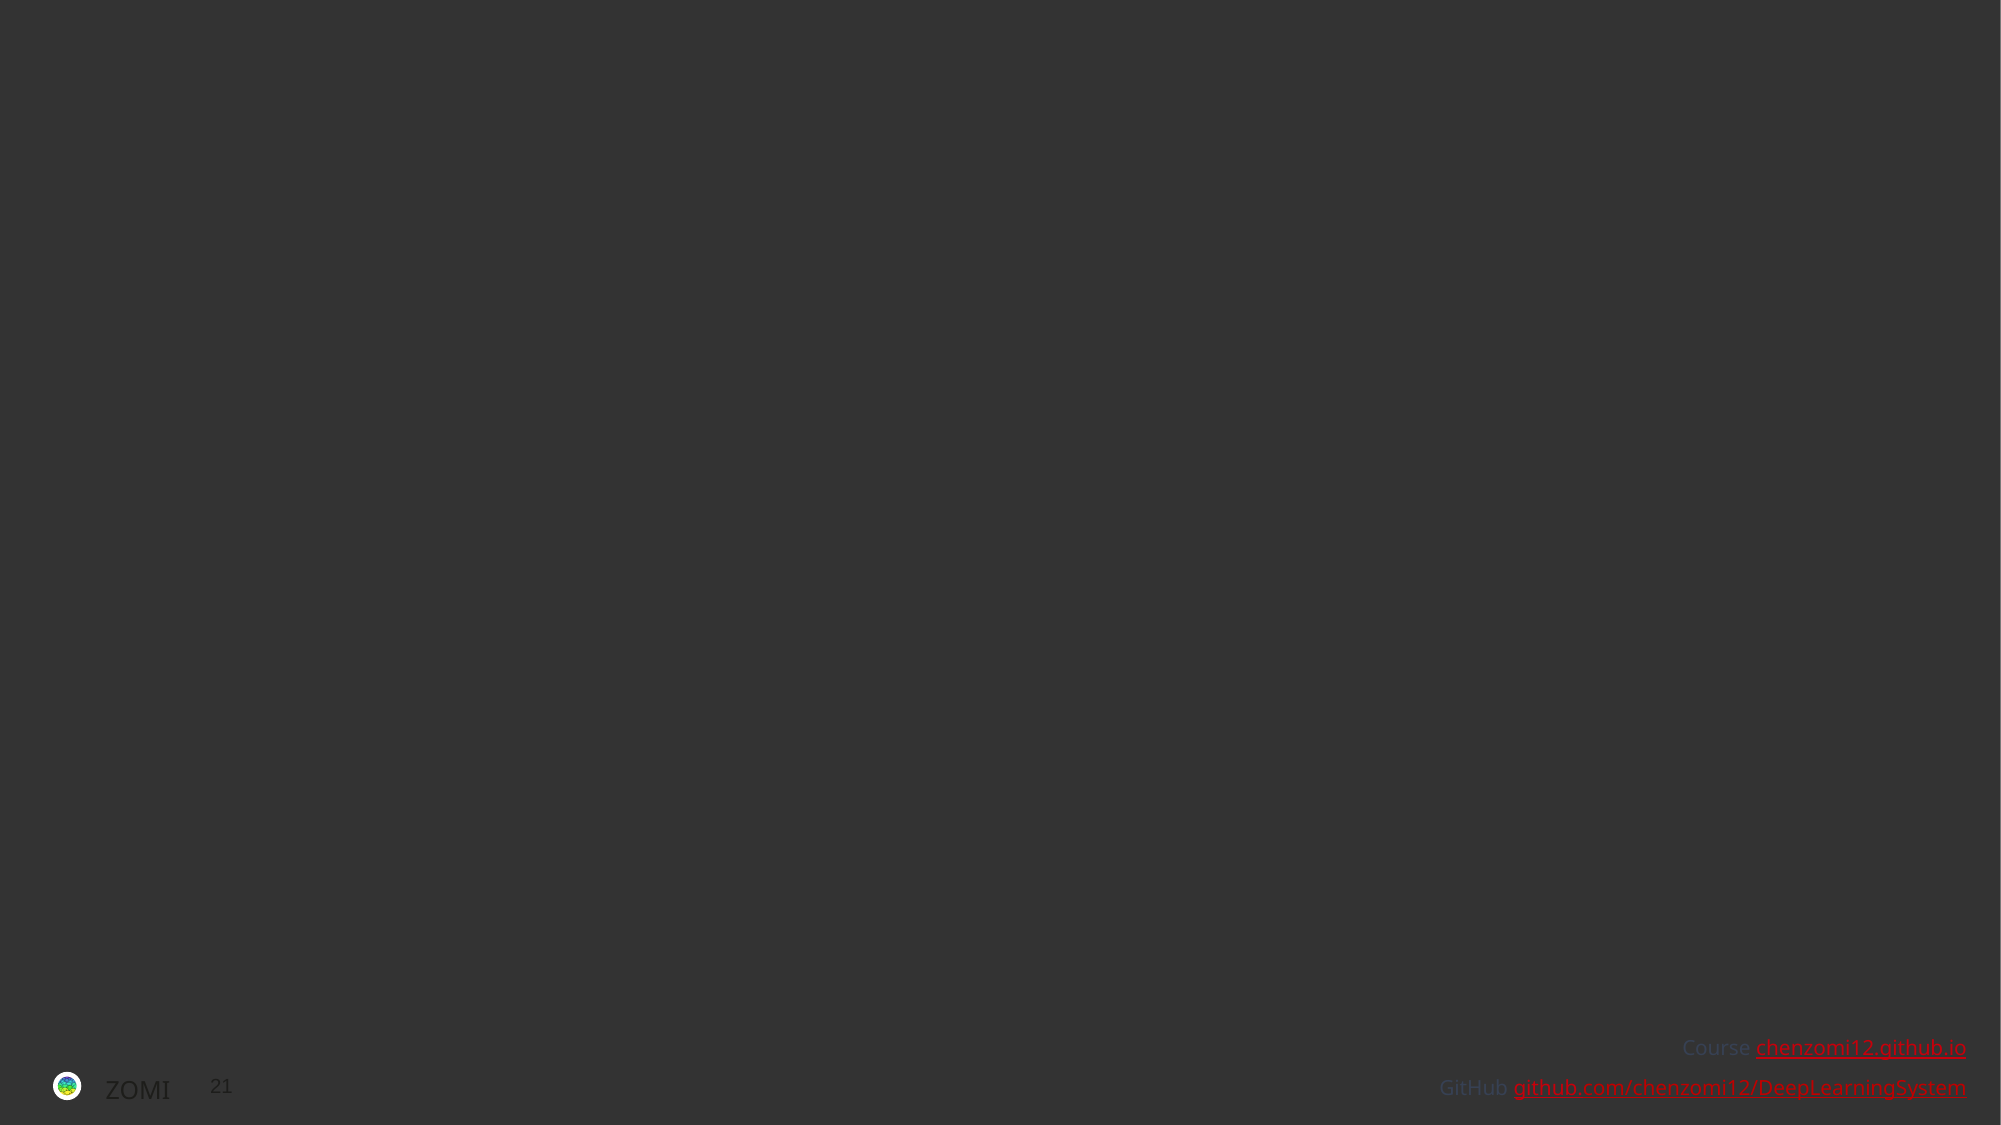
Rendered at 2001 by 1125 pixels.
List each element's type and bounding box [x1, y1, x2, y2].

picture [58, 1077, 76, 1095]
